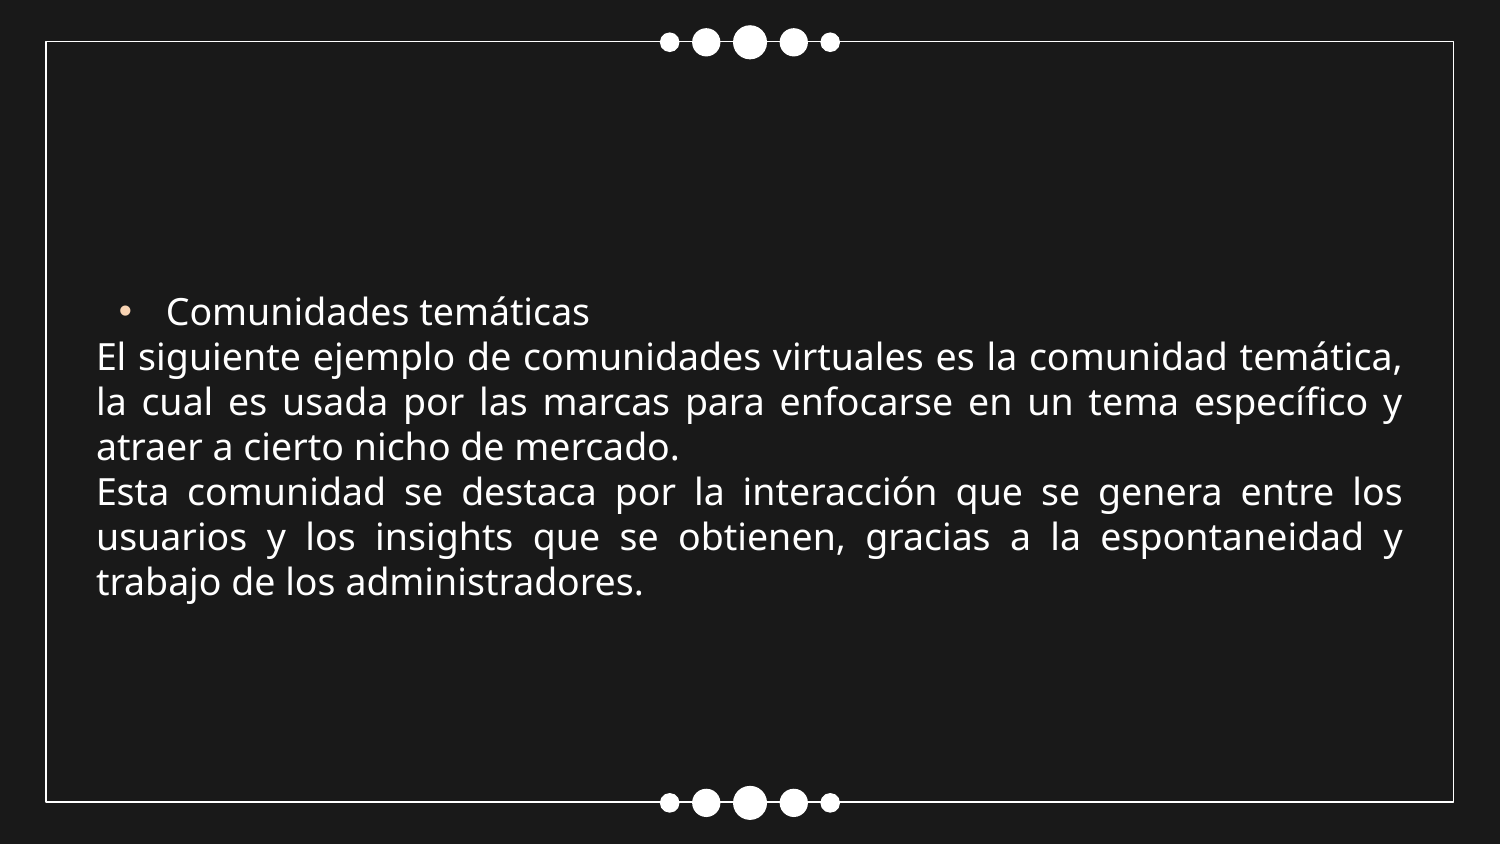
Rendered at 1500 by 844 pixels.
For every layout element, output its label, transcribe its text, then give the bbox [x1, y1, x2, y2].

text_box Comunidades temáticas El siguiente ejemplo de comunidades virtuales es la comunidad temática, la cual es usada por las marcas para enfocarse en un tema específico y atraer a cierto nicho de mercado. Esta comunidad se destaca por la interacción que se genera entre los usuarios y los insights que se obtienen, gracias a la espontaneidad y trabajo de los administradores. [80, 225, 1419, 619]
